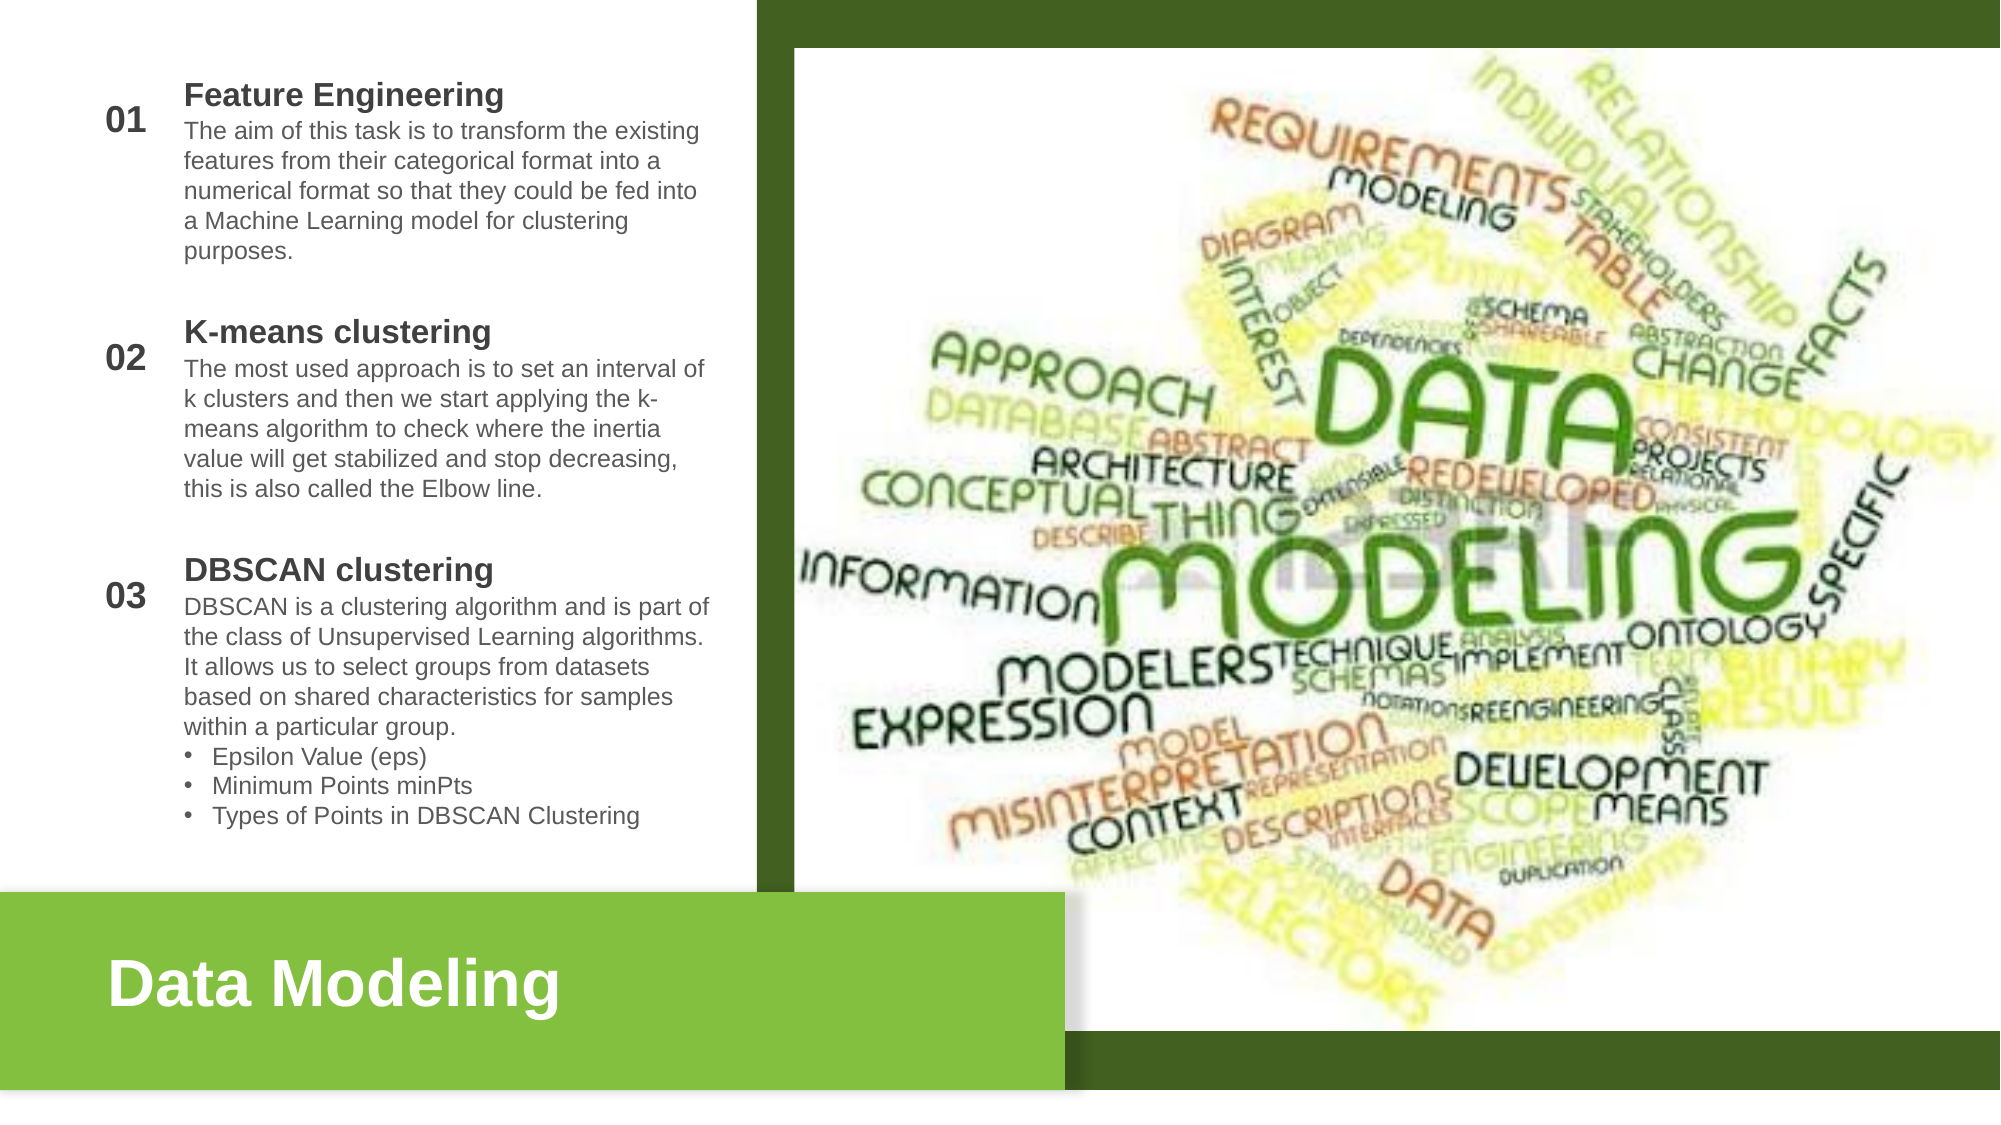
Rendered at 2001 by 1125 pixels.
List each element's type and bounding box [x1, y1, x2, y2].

text_box [82, 65, 729, 275]
text_box [756, 0, 2000, 887]
text_box [0, 891, 1065, 1091]
text_box [82, 540, 729, 841]
text_box [1087, 1031, 2000, 1091]
text_box [82, 302, 729, 512]
picture [794, 48, 2000, 1031]
